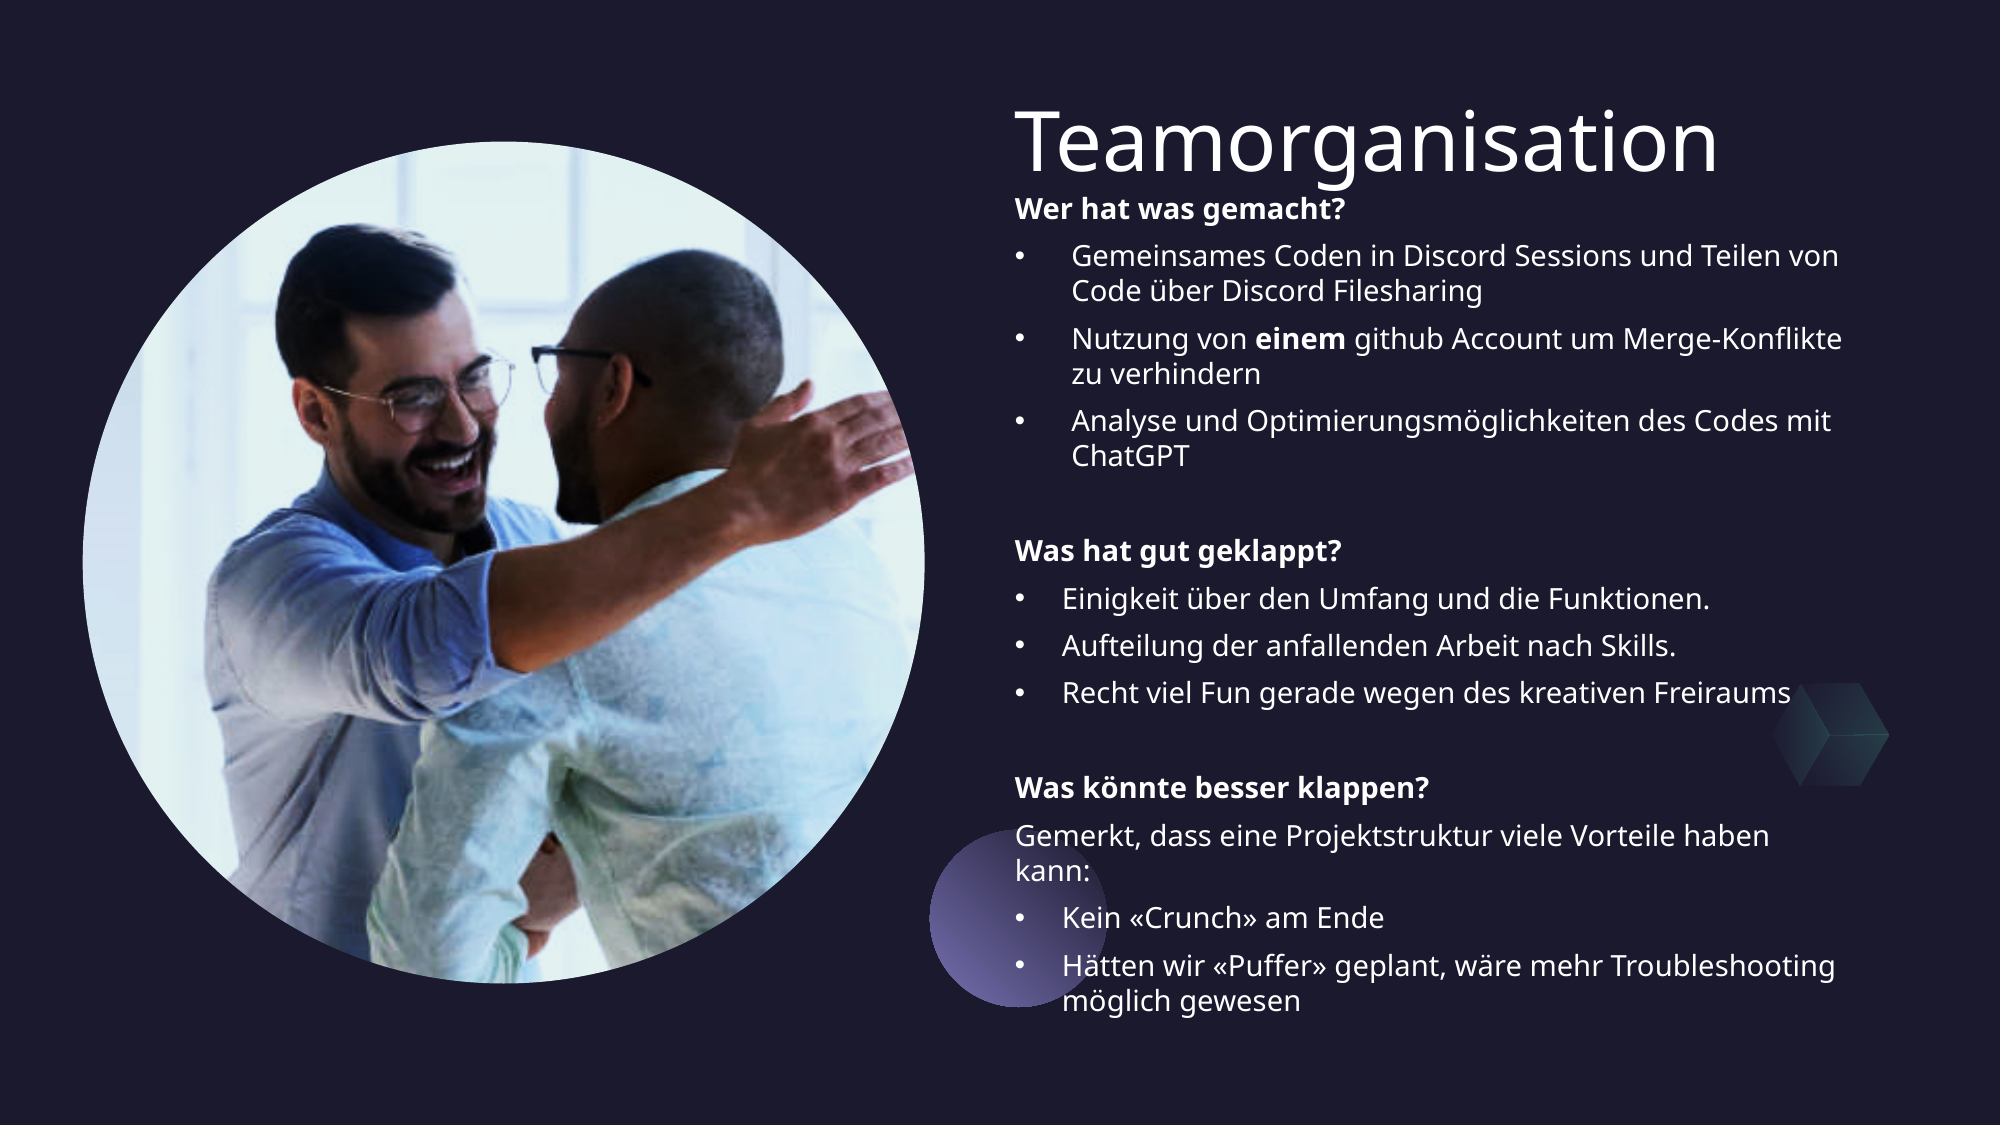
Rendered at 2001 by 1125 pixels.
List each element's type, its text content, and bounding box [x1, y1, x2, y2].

picture [82, 141, 925, 984]
subtitle Wer hat was gemacht? Gemeinsames Coden in Discord Sessions und Teilen von Code über Discord Filesharing Nutzung von einem github Account um Merge-Konflikte zu verhindern Analyse und Optimierungsmöglichkeiten des Codes mit ChatGPT Was hat gut geklappt? Einigkeit über den Umfang und die Funktionen. Aufteilung der anfallenden Arbeit nach Skills. Recht viel Fun gerade wegen des kreativen Freiraums Was könnte besser klappen? Gemerkt, dass eine Projektstruktur viele Vorteile haben kann: Kein «Crunch» am Ende Hätten wir «Puffer» geplant, wäre mehr Troubleshooting möglich gewesen [999, 235, 1868, 1038]
title Teamorganisation [999, 99, 1842, 184]
